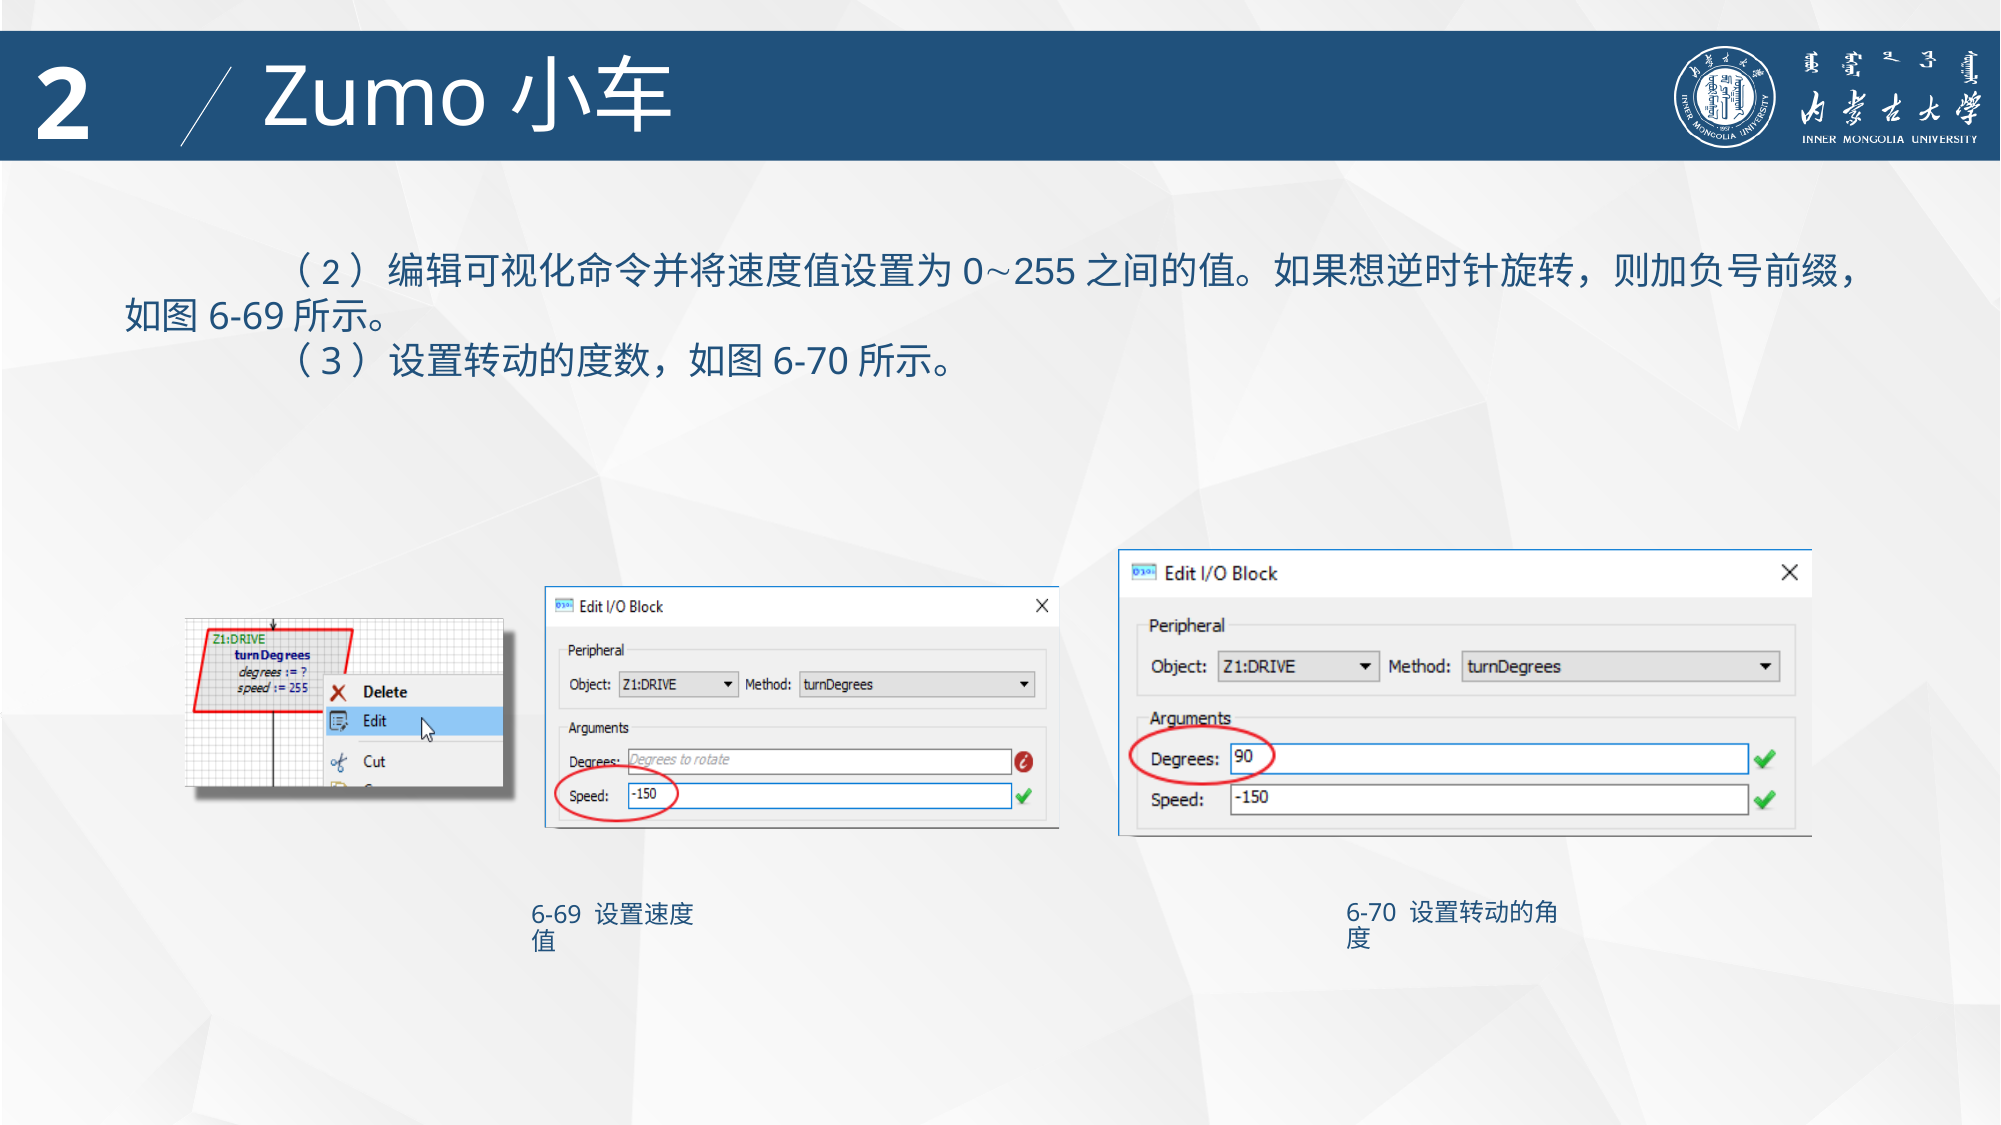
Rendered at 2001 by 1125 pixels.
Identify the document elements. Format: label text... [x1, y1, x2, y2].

picture [0, 0, 2001, 1125]
text_box （2）编辑可视化命令并将速度值设置为0255之间的值。如果想逆时针旋转，则加负号前缀，如图6-69所示。 （3）设置转动的度数，如图6-70所示。 [109, 239, 1855, 390]
text_box 6-69 设置速度值 [516, 894, 728, 972]
text_box 6-70 设置转动的角度 [1331, 892, 1599, 970]
list 2 [19, 45, 200, 212]
list Zumo小车 [247, 45, 1036, 134]
picture [1673, 46, 1986, 150]
